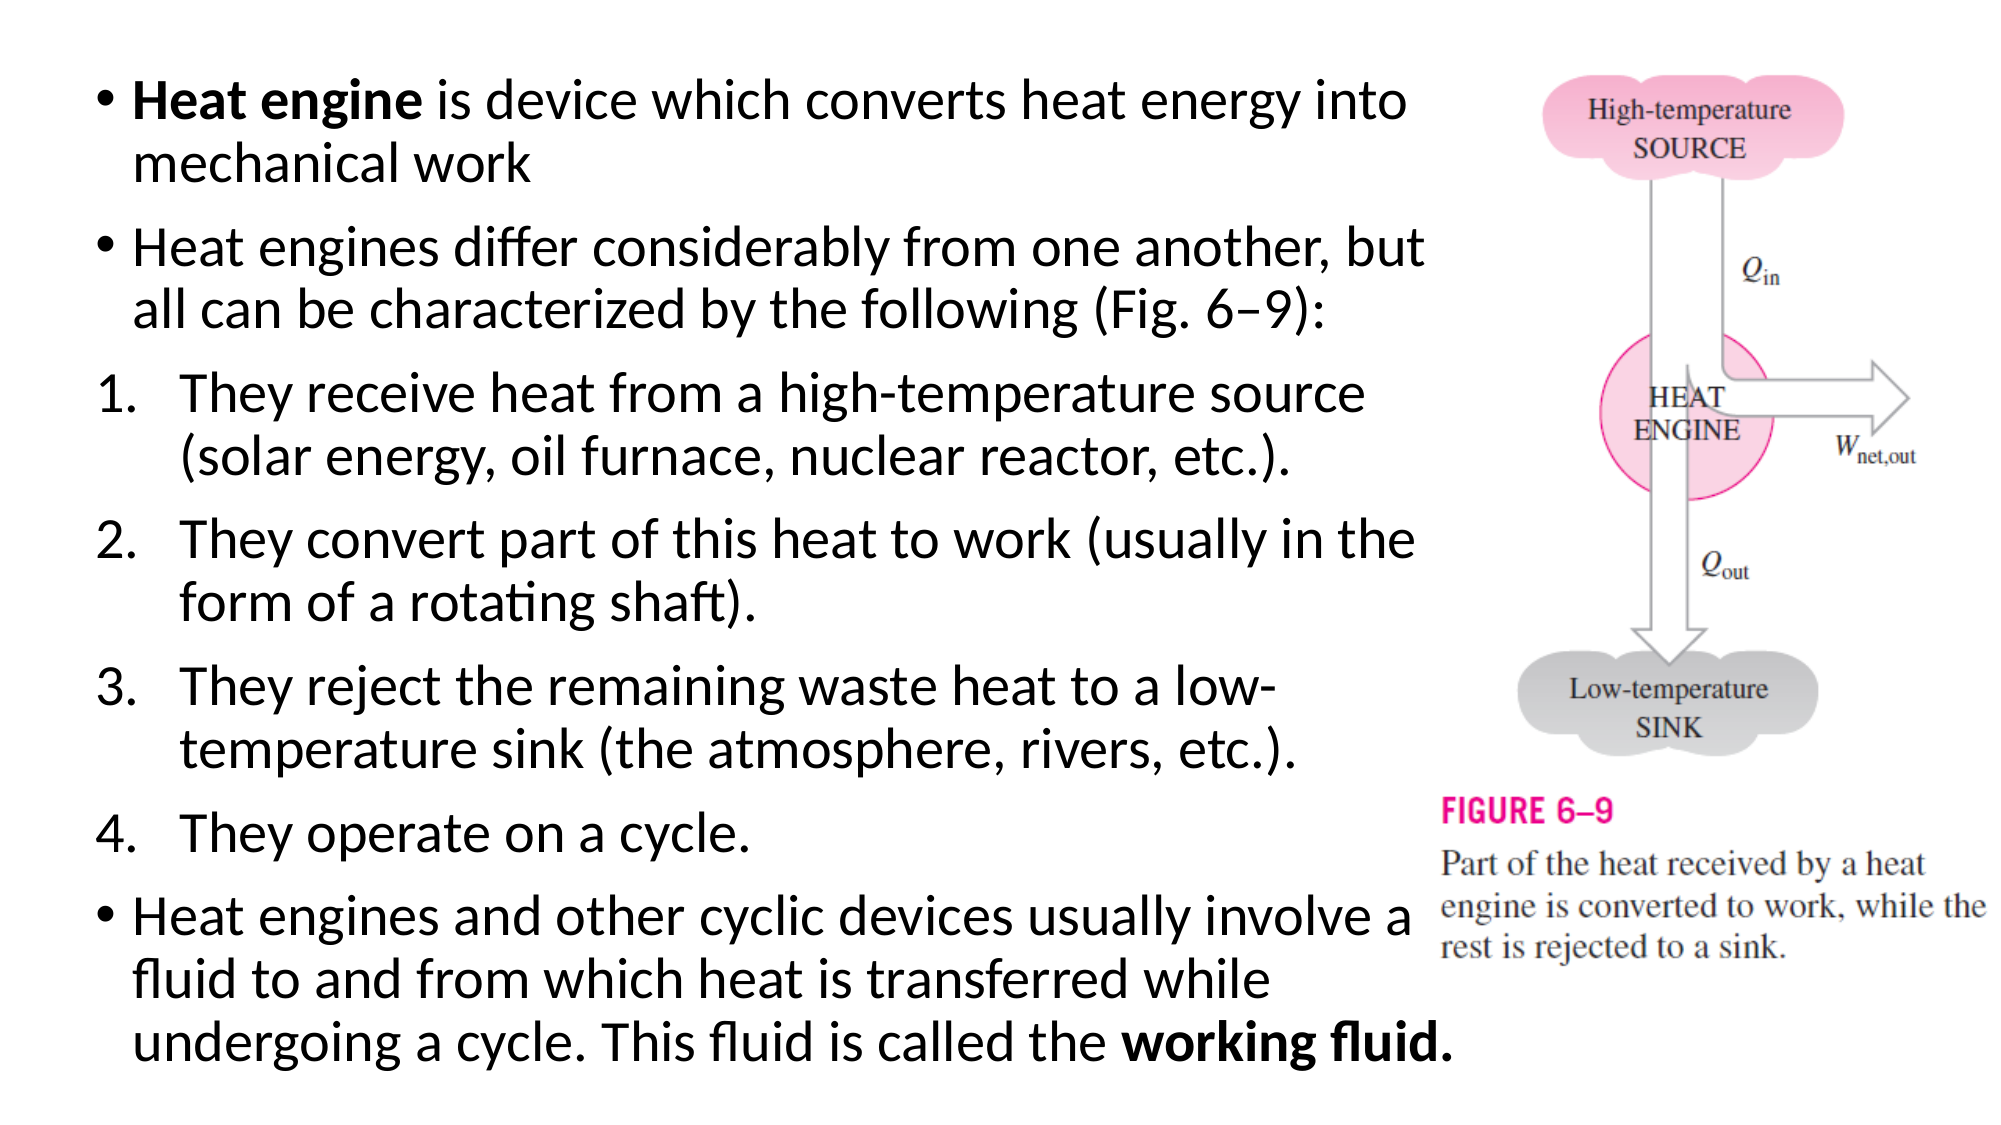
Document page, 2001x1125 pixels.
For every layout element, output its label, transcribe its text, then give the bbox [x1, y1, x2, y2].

picture [1393, 41, 2000, 974]
list Heat engine is device which converts heat energy into mechanical work Heat engines differ considerably from one another, but all can be characterized by the following (Fig. 6–9): They receive heat from a high-temperature source (solar energy, oil furnace, nuclear reactor, etc.). They convert part of this heat to work (usually in the form of a rotating shaft). They reject the remaining waste heat to a low-temperature sink (the atmosphere, rivers, etc.). They operate on a cycle. Heat engines and other cyclic devices usually involve a fluid to and from which heat is transferred while undergoing a cycle. This fluid is called the working fluid. [80, 61, 1473, 1107]
